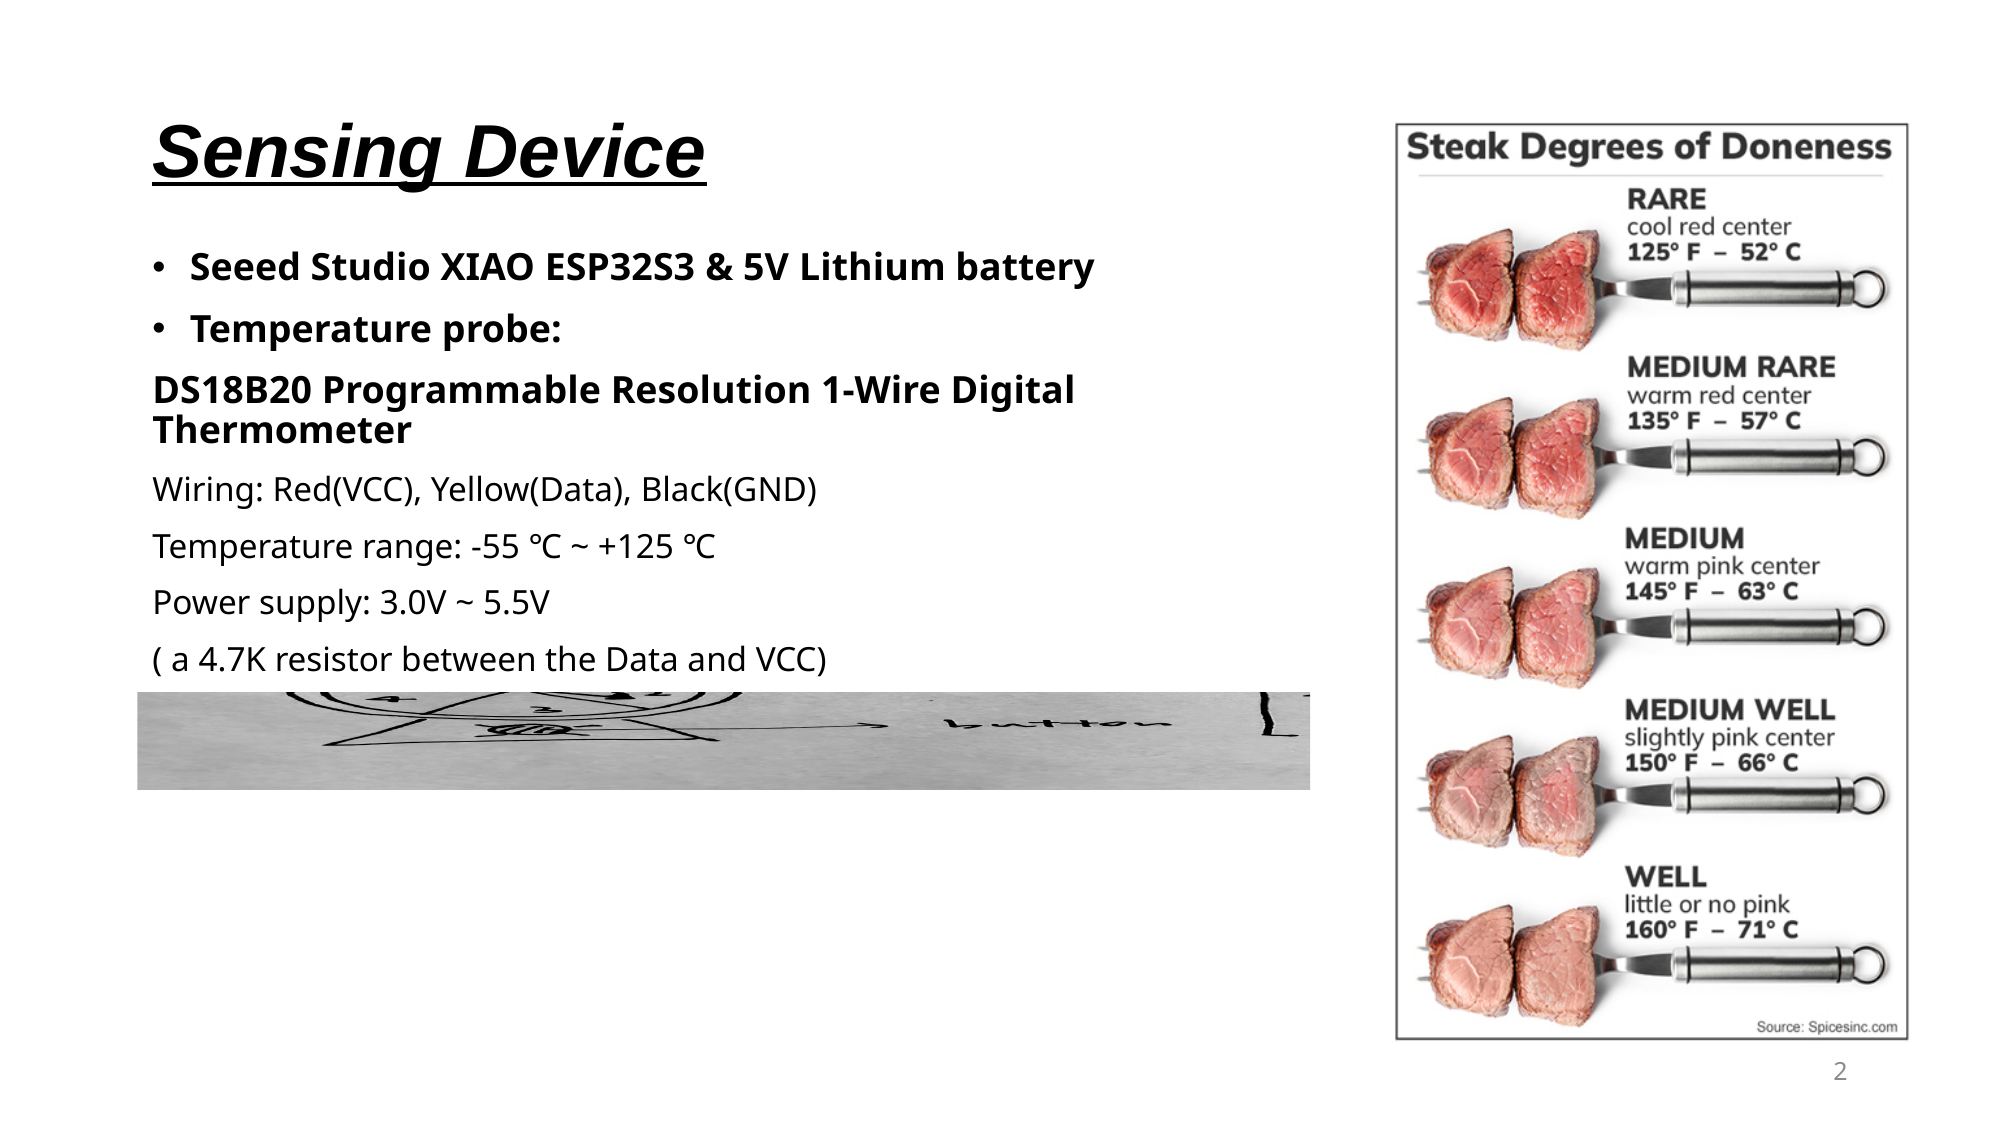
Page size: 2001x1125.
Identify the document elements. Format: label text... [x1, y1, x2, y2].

title Sensing Device [137, 44, 1863, 263]
picture [1393, 117, 1913, 1043]
slide_number 2 [1412, 1043, 1863, 1103]
picture [137, 692, 1311, 1043]
list Seeed Studio XIAO ESP32S3 & 5V Lithium battery Temperature probe: DS18B20 Programmable Resolution 1-Wire Digital Thermometer Wiring: Red(VCC), Yellow(Data), Black(GND) Temperature range: -55 ℃ ~ +125 ℃ Power supply: 3.0V ~ 5.5V ( a 4.7K resistor between the Data and VCC) [137, 241, 1311, 692]
